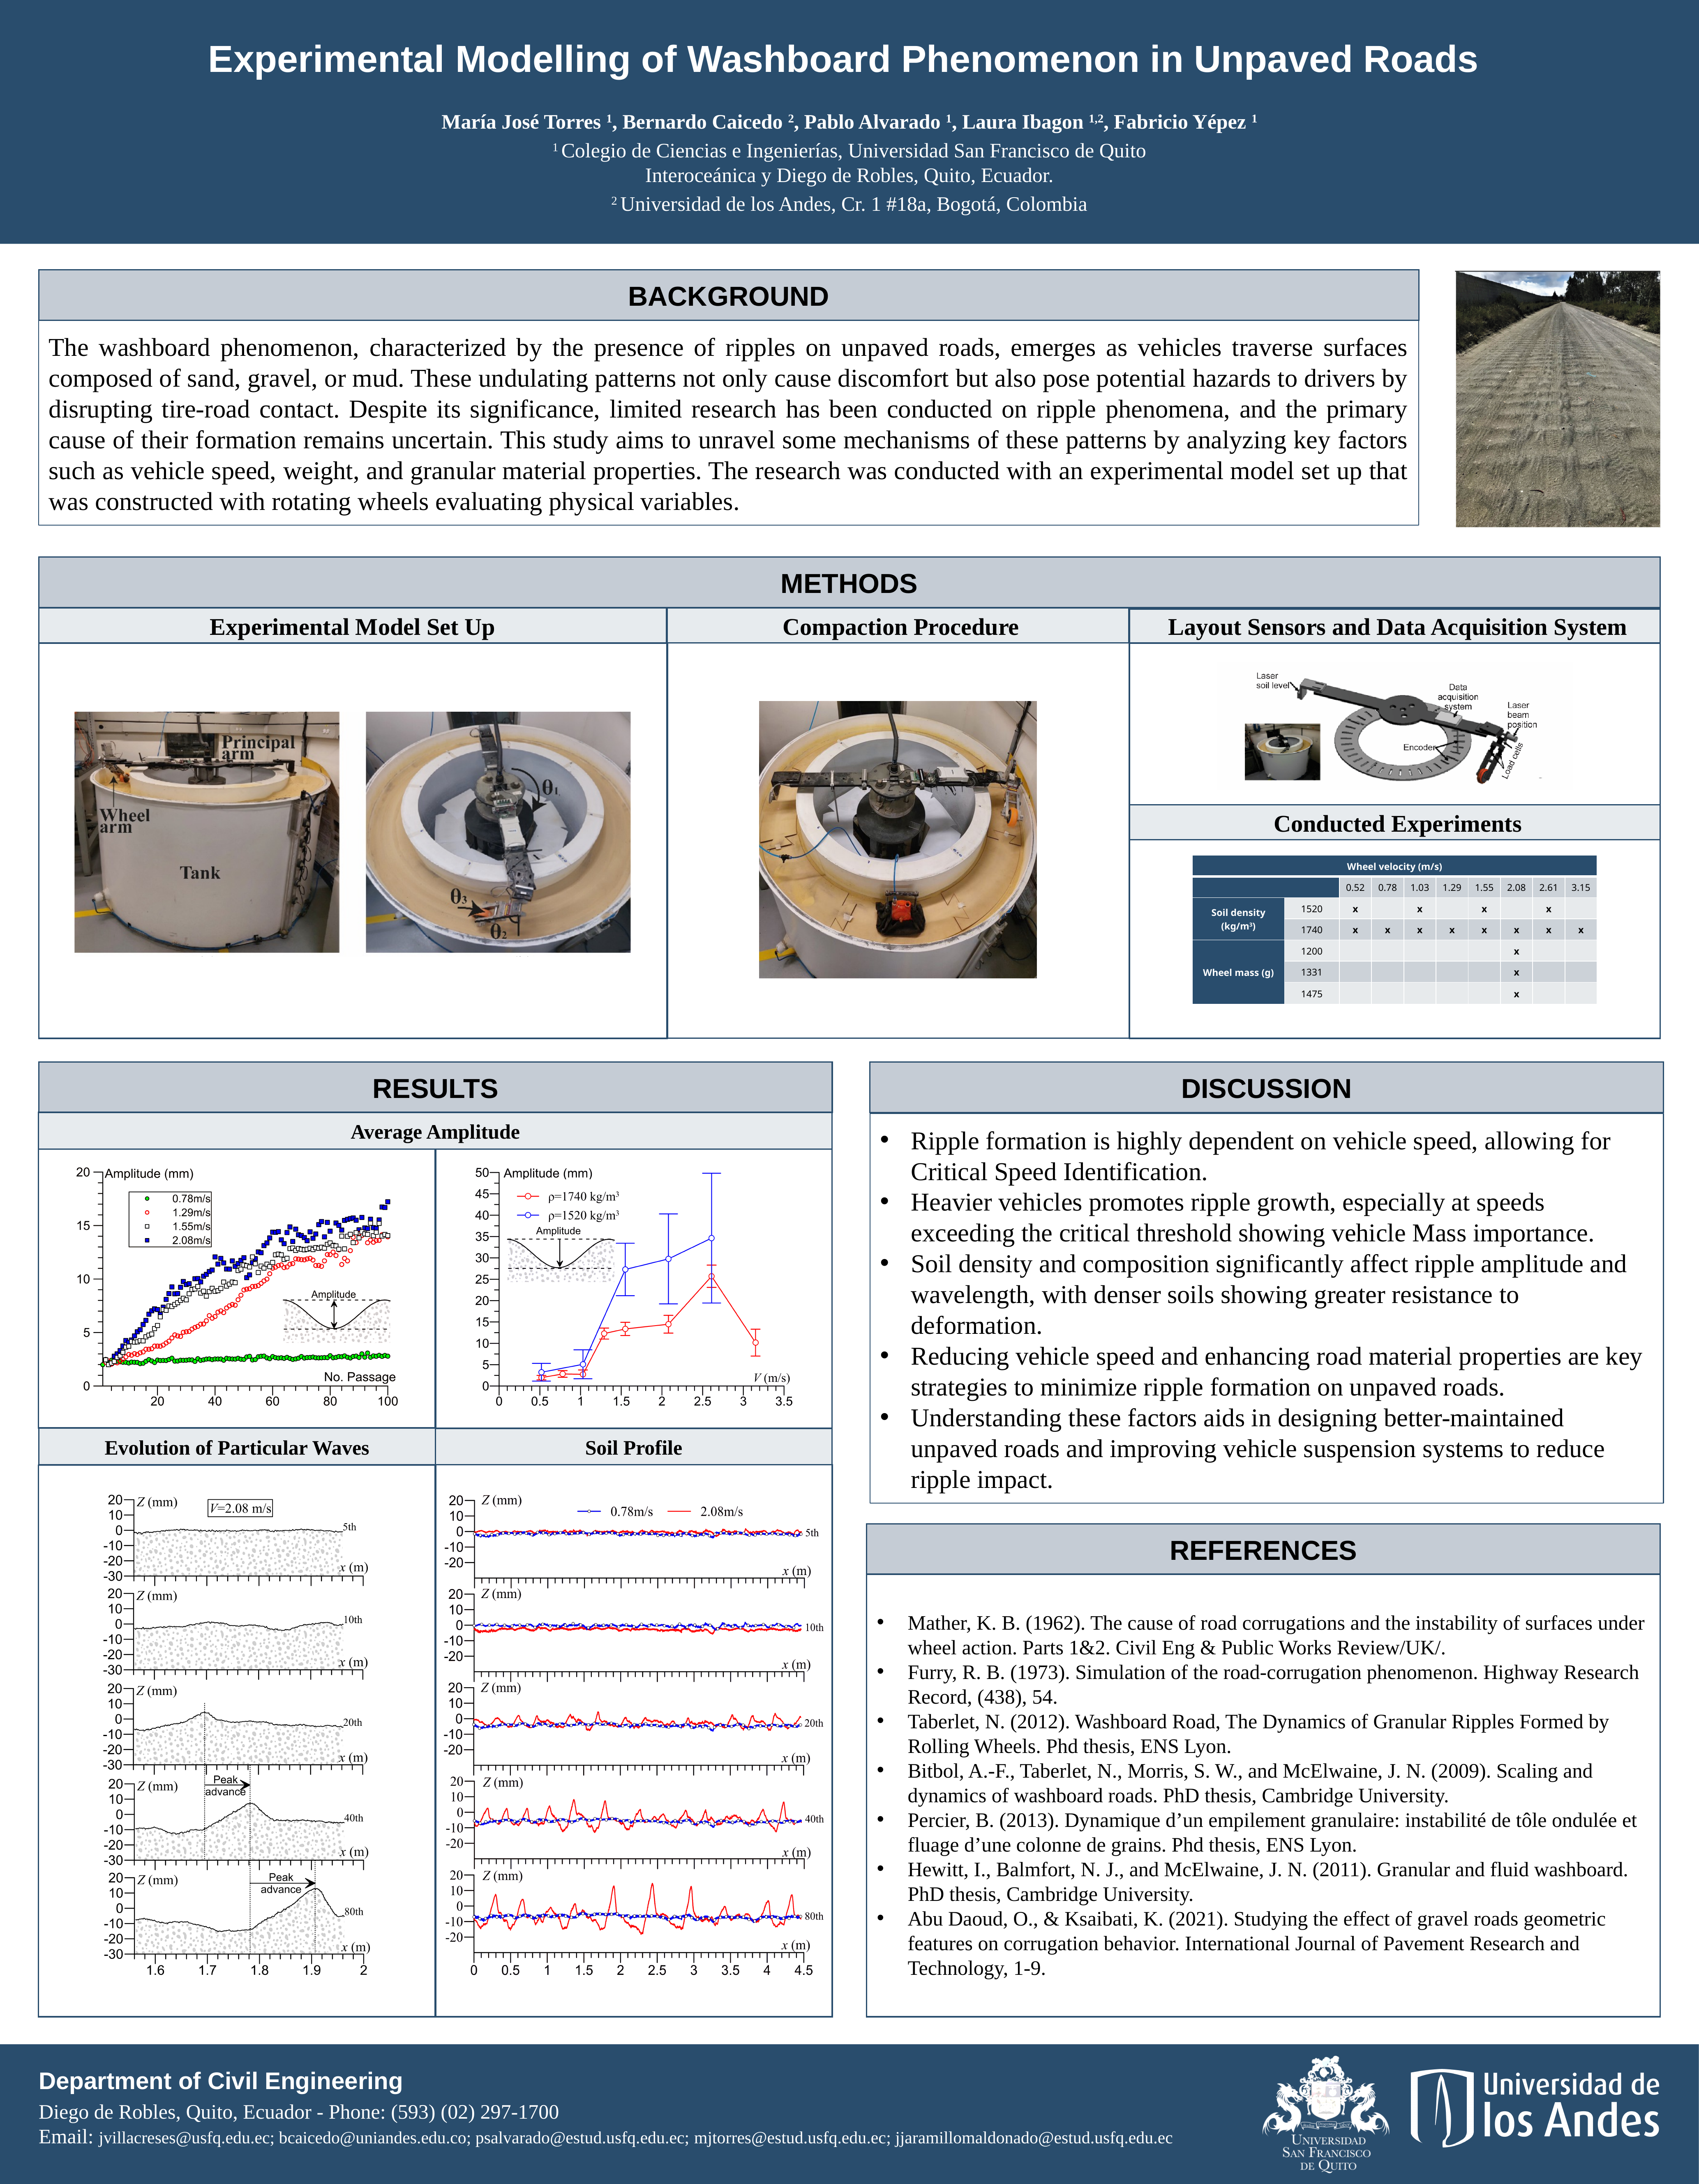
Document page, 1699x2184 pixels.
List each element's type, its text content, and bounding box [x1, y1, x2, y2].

picture [1217, 662, 1573, 791]
text_box REFERENCES [866, 1523, 1661, 1573]
text_box [1129, 608, 1661, 1039]
text_box Department of Civil Engineering Diego de Robles, Quito, Ecuador - Phone: (593) (02) 297-1700 Email: jvillacreses@usfq.edu.ec; bcaicedo@uniandes.edu.co; psalvarado@estud.usfq.edu.ec; mjtorres@estud.usfq.edu.ec; jjaramillomaldonado@estud.usfq.edu.ec [39, 2065, 1262, 2148]
text_box Ripple formation is highly dependent on vehicle speed, allowing for Critical Speed Identification. Heavier vehicles promotes ripple growth, especially at speeds exceeding the critical threshold showing vehicle Mass importance. Soil density and composition significantly affect ripple amplitude and wavelength, with denser soils showing greater resistance to deformation. Reducing vehicle speed and enhancing road material properties are key strategies to minimize ripple formation on unpaved roads. Understanding these factors aids in designing better-maintained unpaved roads and improving vehicle suspension systems to reduce ripple impact. [870, 1113, 1664, 1504]
text_box The washboard phenomenon, characterized by the presence of ripples on unpaved roads, emerges as vehicles traverse surfaces composed of sand, gravel, or mud. These undulating patterns not only cause discomfort but also pose potential hazards to drivers by disrupting tire-road contact. Despite its significance, limited research has been conducted on ripple phenomena, and the primary cause of their formation remains uncertain. This study aims to unravel some mechanisms of these patterns by analyzing key factors such as vehicle speed, weight, and granular material properties. The research was conducted with an experimental model set up that was constructed with rotating wheels evaluating physical variables. [39, 321, 1419, 526]
picture [76, 1165, 398, 1408]
text_box [866, 1573, 1661, 2018]
text_box Evolution of Particular Waves [38, 1429, 435, 1464]
text_box [435, 1464, 833, 2018]
text_box Soil Profile [435, 1429, 833, 1464]
text_box [38, 1149, 435, 1429]
text_box [435, 1149, 833, 1429]
text_box RESULTS [38, 1061, 833, 1113]
text_box BACKGROUND [38, 269, 1420, 321]
picture [1454, 271, 1661, 528]
picture [475, 1165, 793, 1409]
picture [443, 1492, 824, 1978]
text_box Experimental Modelling of Washboard Phenomenon in Unpaved Roads [193, 12, 1506, 113]
text_box Compaction Procedure [668, 607, 1129, 642]
text_box Average Amplitude [38, 1112, 833, 1149]
picture [103, 1492, 371, 1978]
text_box [0, 0, 1699, 244]
text_box María José Torres 1, Bernardo Caicedo 2, Pablo Alvarado 1, Laura Ibagon 1,2, Fabricio Yépez 1 1 Colegio de Ciencias e Ingenierías, Universidad San Francisco de Quito Interoceánica y Diego de Robles, Quito, Ecuador. 2 Universidad de los Andes, Cr. 1 #18a, Bogotá, Colombia [339, 108, 1360, 215]
picture [1262, 2055, 1390, 2173]
text_box METHODS [38, 556, 1661, 607]
text_box DISCUSSION [869, 1061, 1664, 1113]
text_box [0, 2043, 1699, 2184]
picture [1410, 2069, 1678, 2149]
text_box [38, 1464, 435, 2018]
text_box [38, 607, 668, 1039]
text_box [667, 642, 1129, 1039]
picture [74, 711, 631, 957]
picture [759, 701, 1037, 979]
